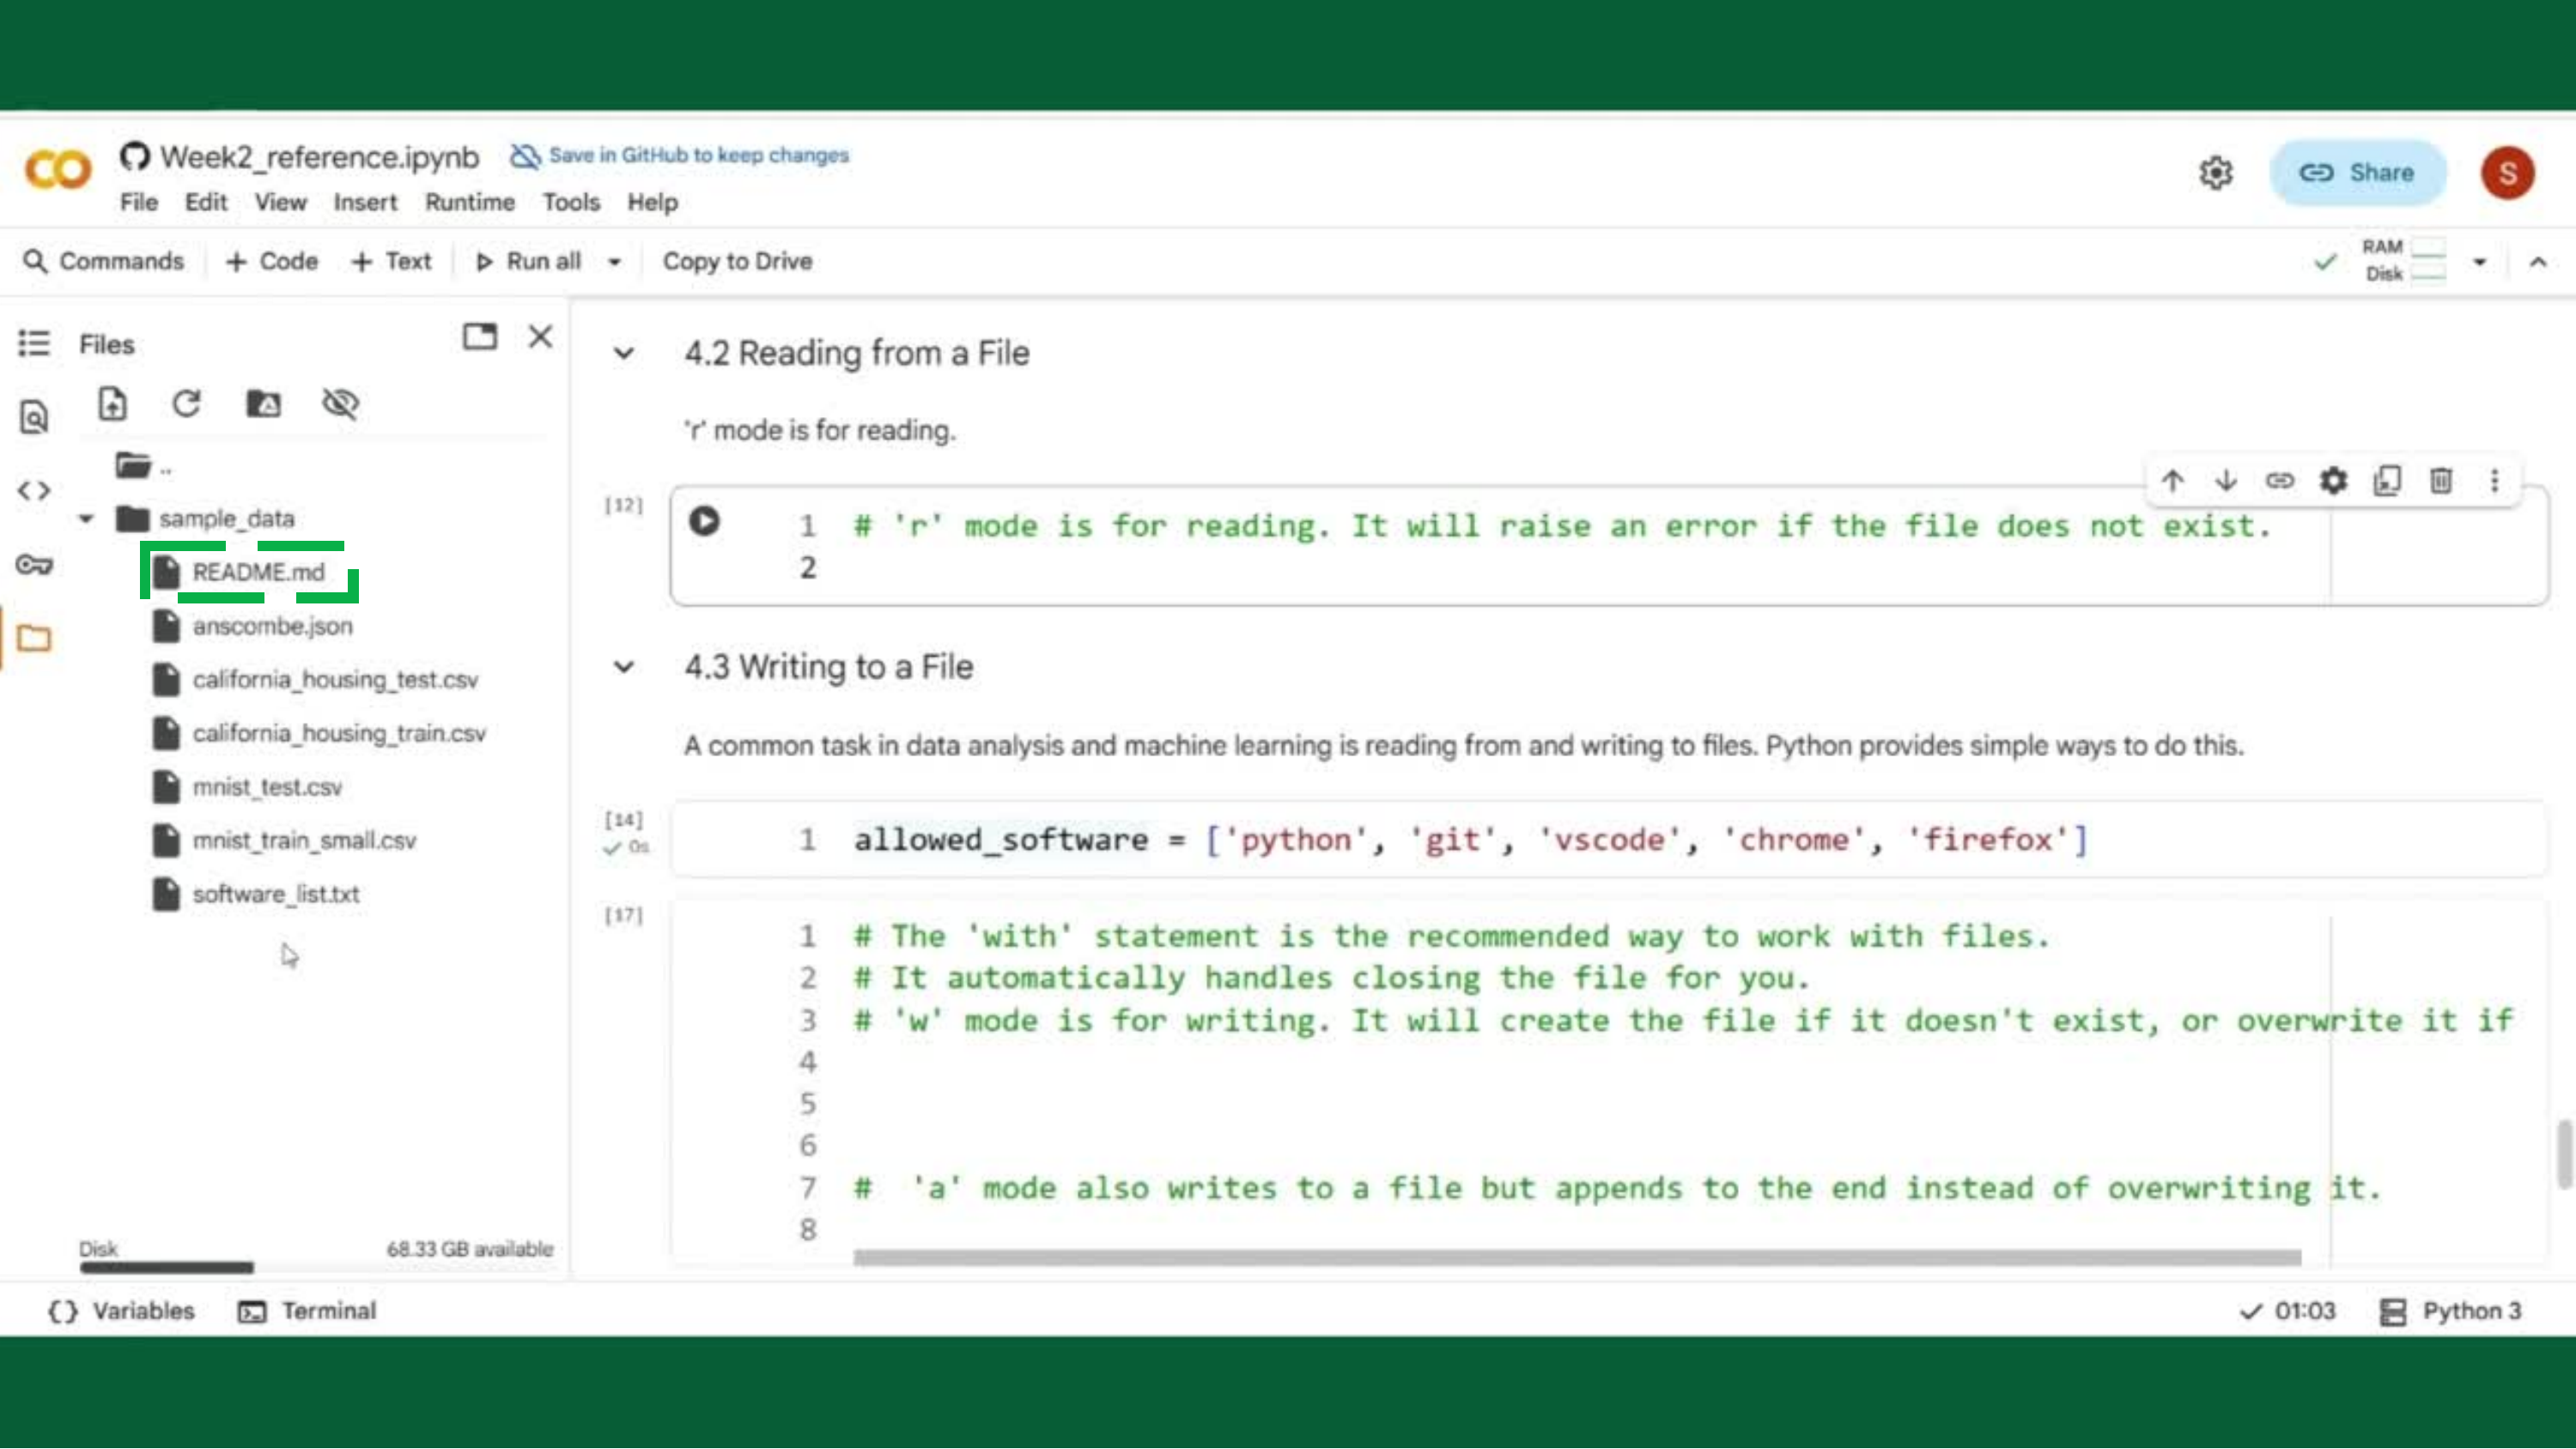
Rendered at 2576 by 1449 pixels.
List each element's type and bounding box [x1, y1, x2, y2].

text_box [144, 545, 354, 598]
text_box [0, 0, 2576, 1449]
